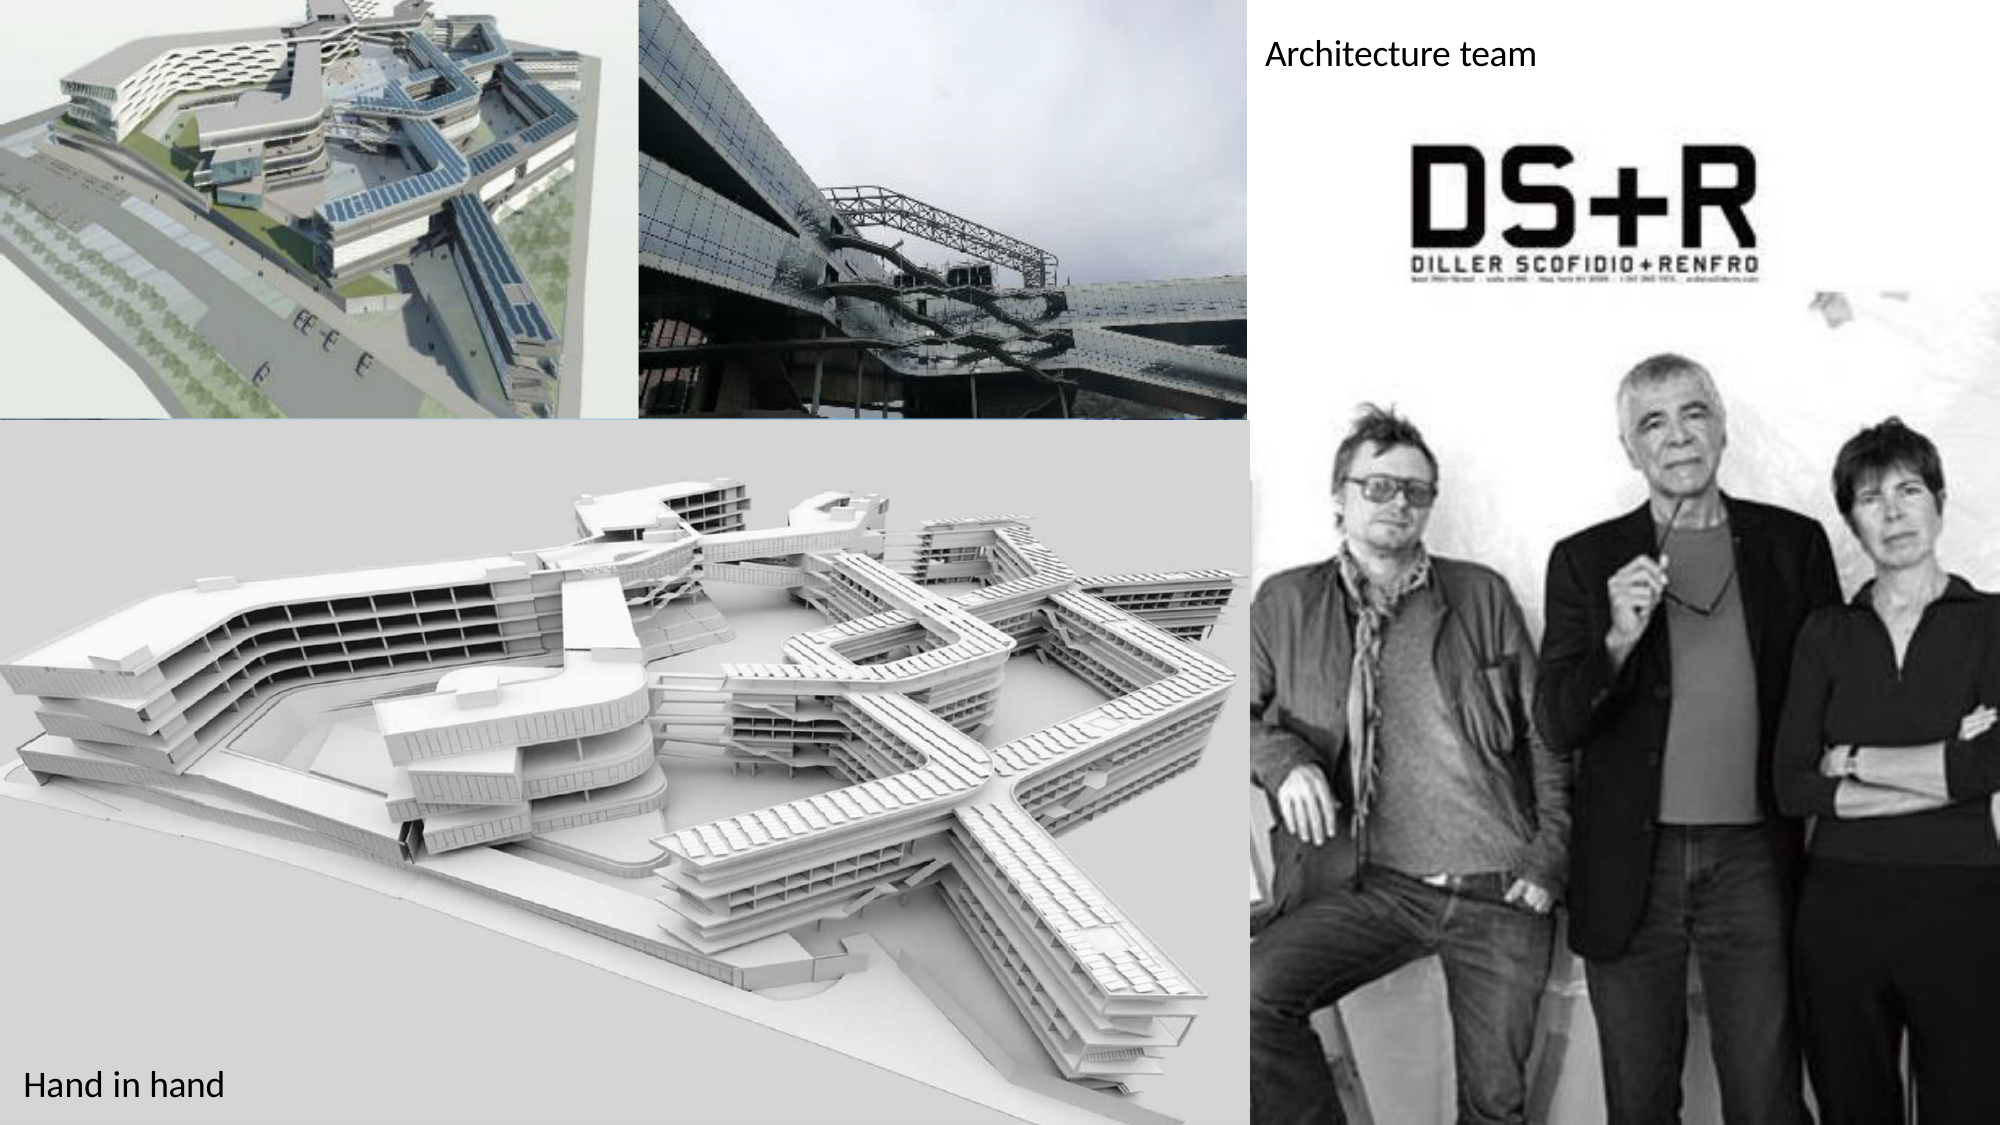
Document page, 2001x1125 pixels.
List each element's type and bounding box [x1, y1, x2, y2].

text_box [0, 0, 2000, 1125]
